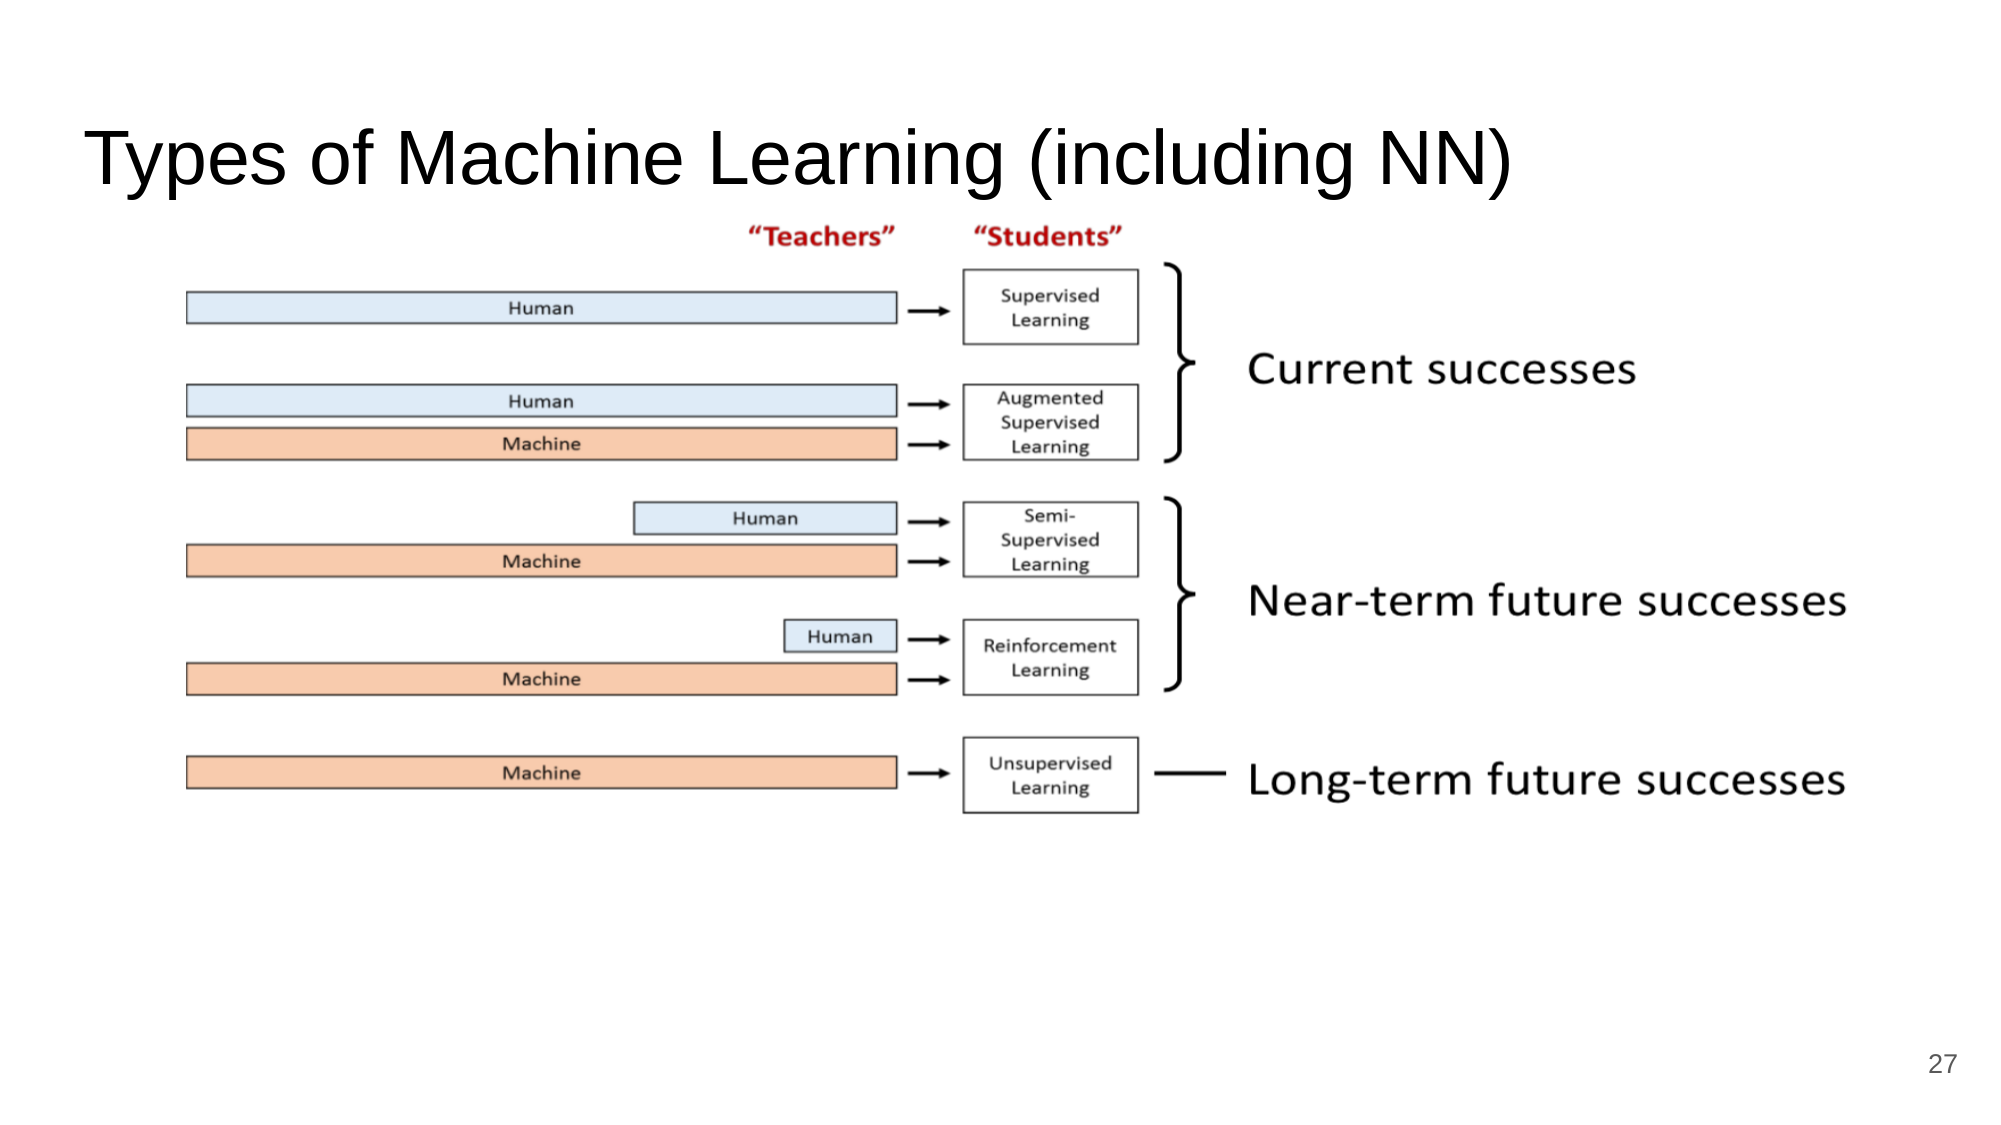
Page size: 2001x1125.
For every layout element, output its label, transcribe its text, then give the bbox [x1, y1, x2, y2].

picture [137, 217, 1912, 826]
title Types of Machine Learning (including NN) [68, 97, 1932, 223]
slide_number ‹#› [1853, 1019, 1974, 1106]
